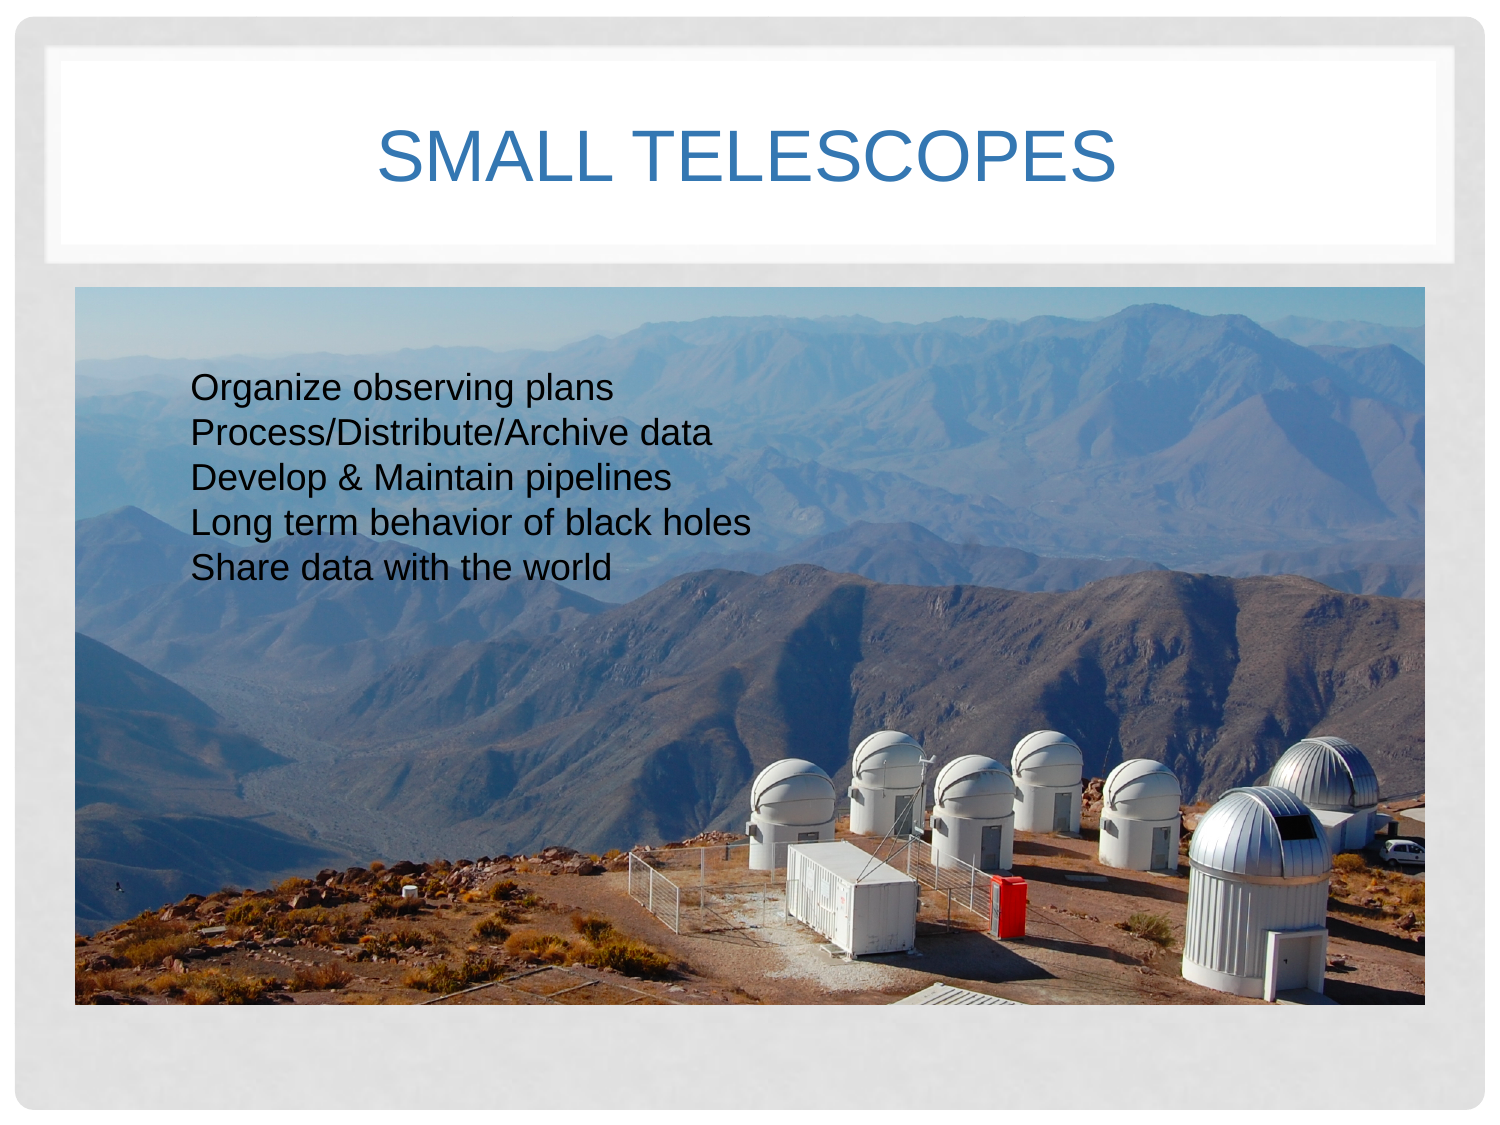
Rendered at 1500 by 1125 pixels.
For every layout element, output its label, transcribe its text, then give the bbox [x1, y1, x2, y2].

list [74, 287, 1426, 1006]
title Small telescopes [69, 66, 1425, 238]
